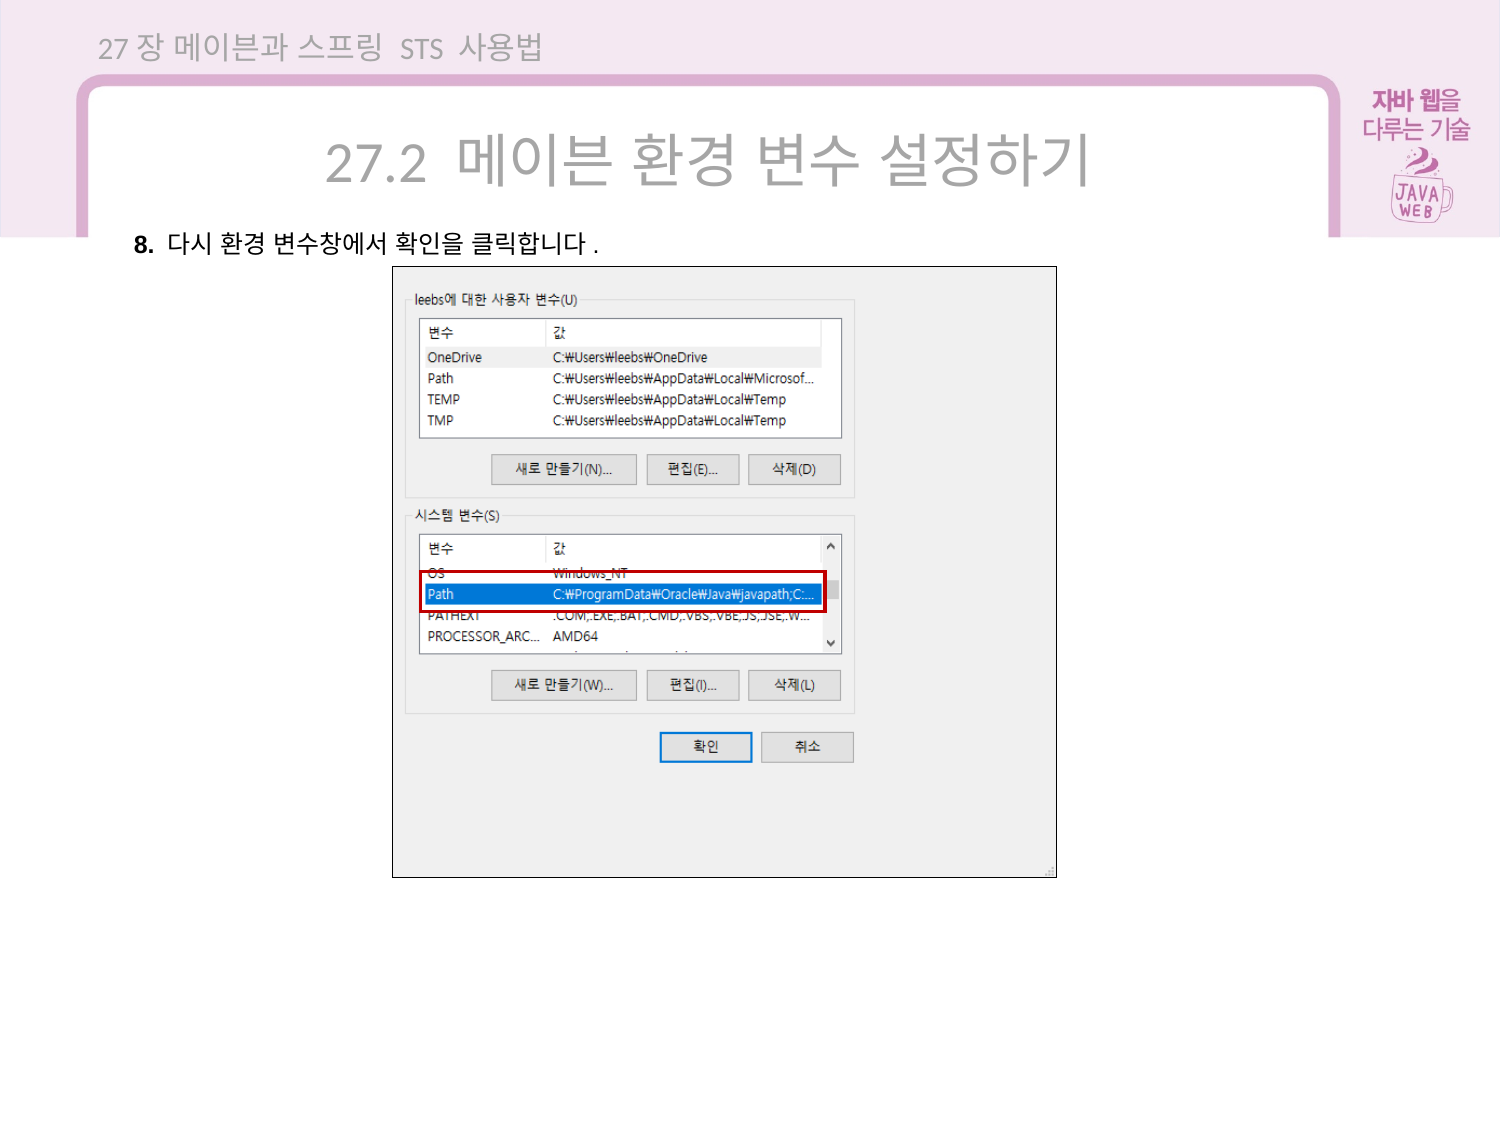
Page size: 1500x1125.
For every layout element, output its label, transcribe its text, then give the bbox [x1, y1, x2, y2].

text_box 27.2 메이븐 환경 변수 설정하기 [96, 117, 1321, 202]
picture [0, 0, 1500, 1125]
text_box 8. 다시 환경 변수창에서 확인을 클릭합니다. [118, 220, 1186, 266]
text_box 27장 메이븐과 스프링 STS 사용법 [82, 0, 1133, 74]
